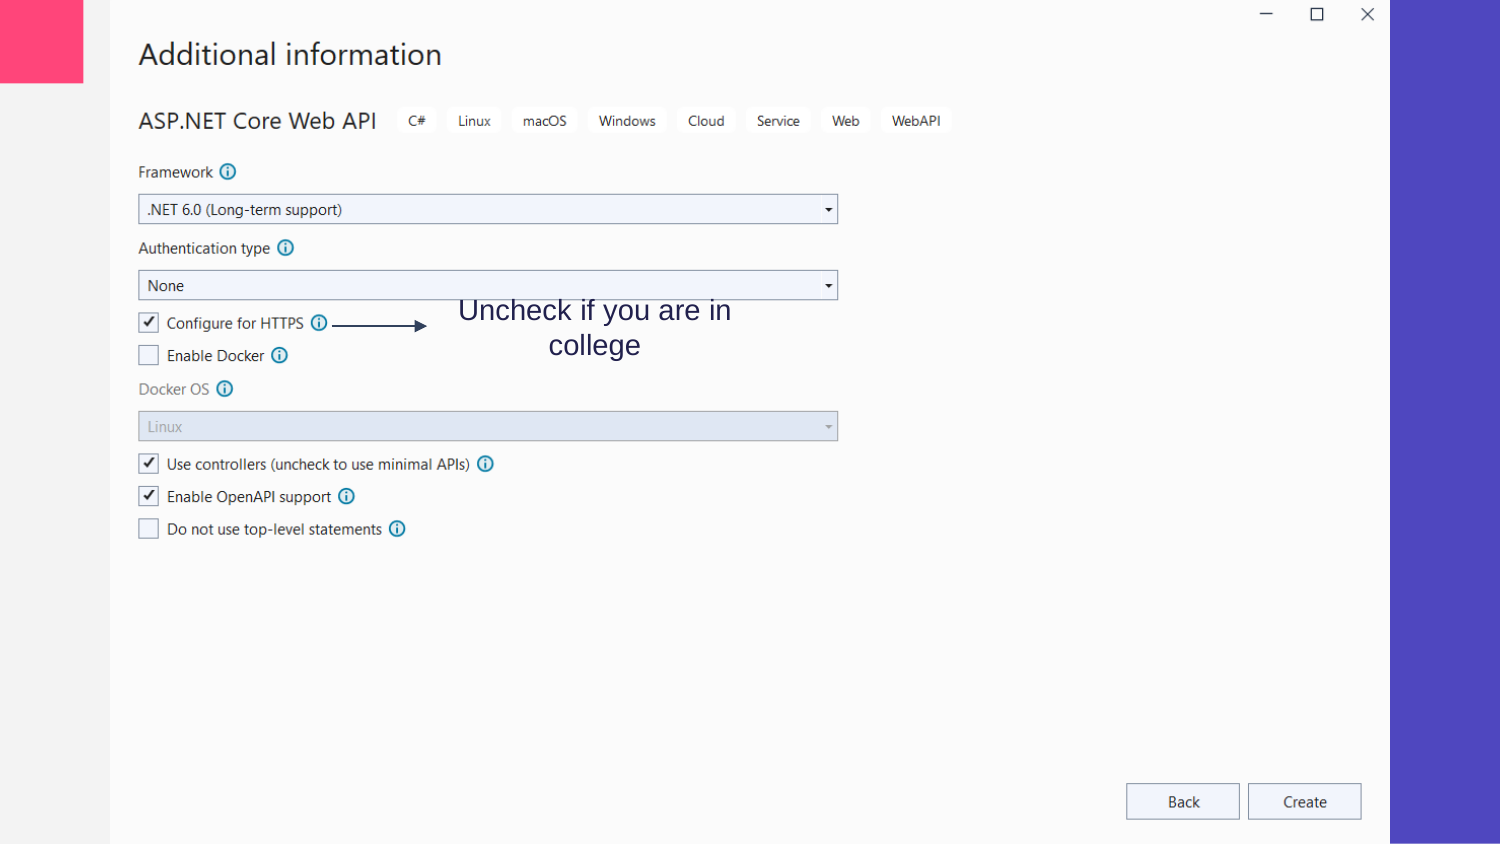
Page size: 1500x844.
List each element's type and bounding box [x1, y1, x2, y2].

picture [110, 0, 1390, 844]
